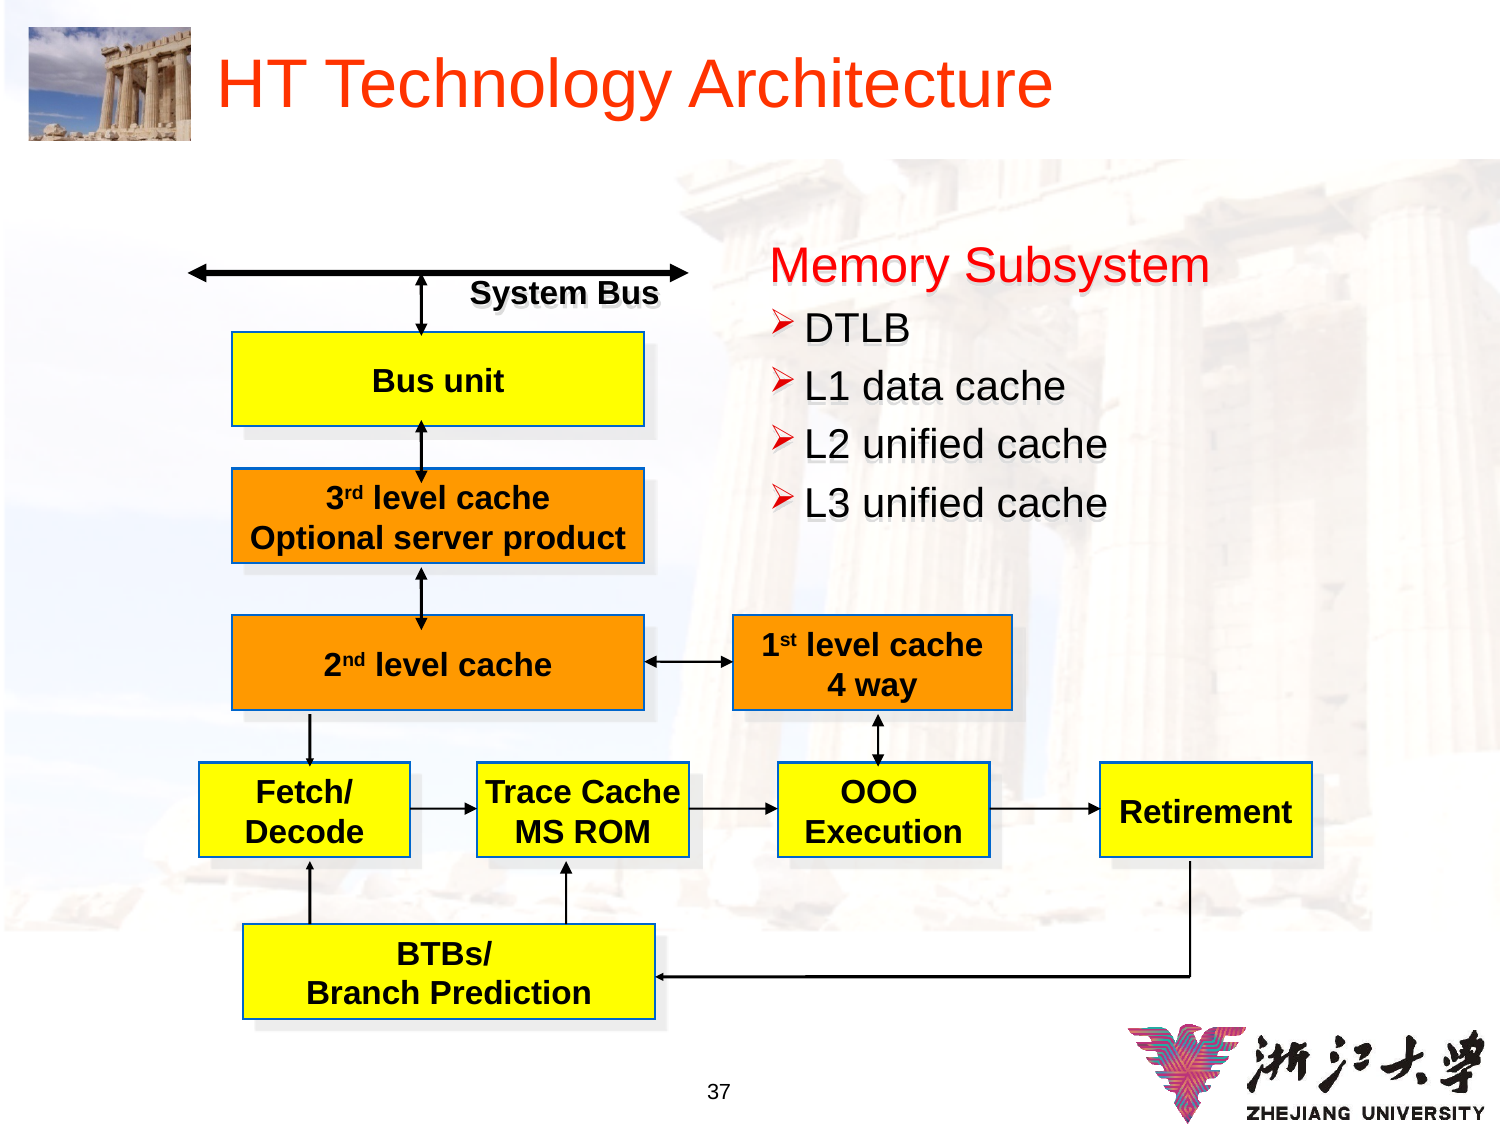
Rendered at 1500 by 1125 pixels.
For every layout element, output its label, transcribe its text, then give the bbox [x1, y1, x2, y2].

text_box 1st level cache 4 way [733, 615, 1012, 710]
text_box [655, 972, 1191, 981]
list Memory Subsystem DTLB L1 data cache L2 unified cache L3 unified cache [697, 224, 1459, 556]
text_box [559, 861, 573, 925]
text_box Trace Cache MS ROM [477, 762, 689, 858]
text_box System Bus [454, 263, 700, 319]
text_box [644, 655, 734, 668]
text_box BTBs/ Branch Prediction [243, 924, 656, 1019]
text_box 3rd level cache Optional server product [232, 468, 645, 563]
text_box 2nd level cache [232, 615, 645, 710]
text_box [871, 714, 885, 767]
text_box OOO Execution [777, 762, 990, 858]
text_box [688, 802, 778, 815]
text_box Retirement [1100, 762, 1312, 858]
title HT Technology Architecture [201, 0, 1500, 160]
text_box Fetch/ Decode [198, 762, 411, 858]
text_box Bus unit [232, 331, 645, 427]
text_box [415, 567, 428, 631]
text_box [305, 714, 315, 767]
picture [0, 0, 1500, 1125]
text_box [410, 802, 478, 815]
text_box [989, 802, 1101, 815]
text_box [187, 266, 421, 280]
text_box [415, 420, 428, 484]
text_box [305, 861, 315, 925]
text_box [415, 272, 428, 336]
